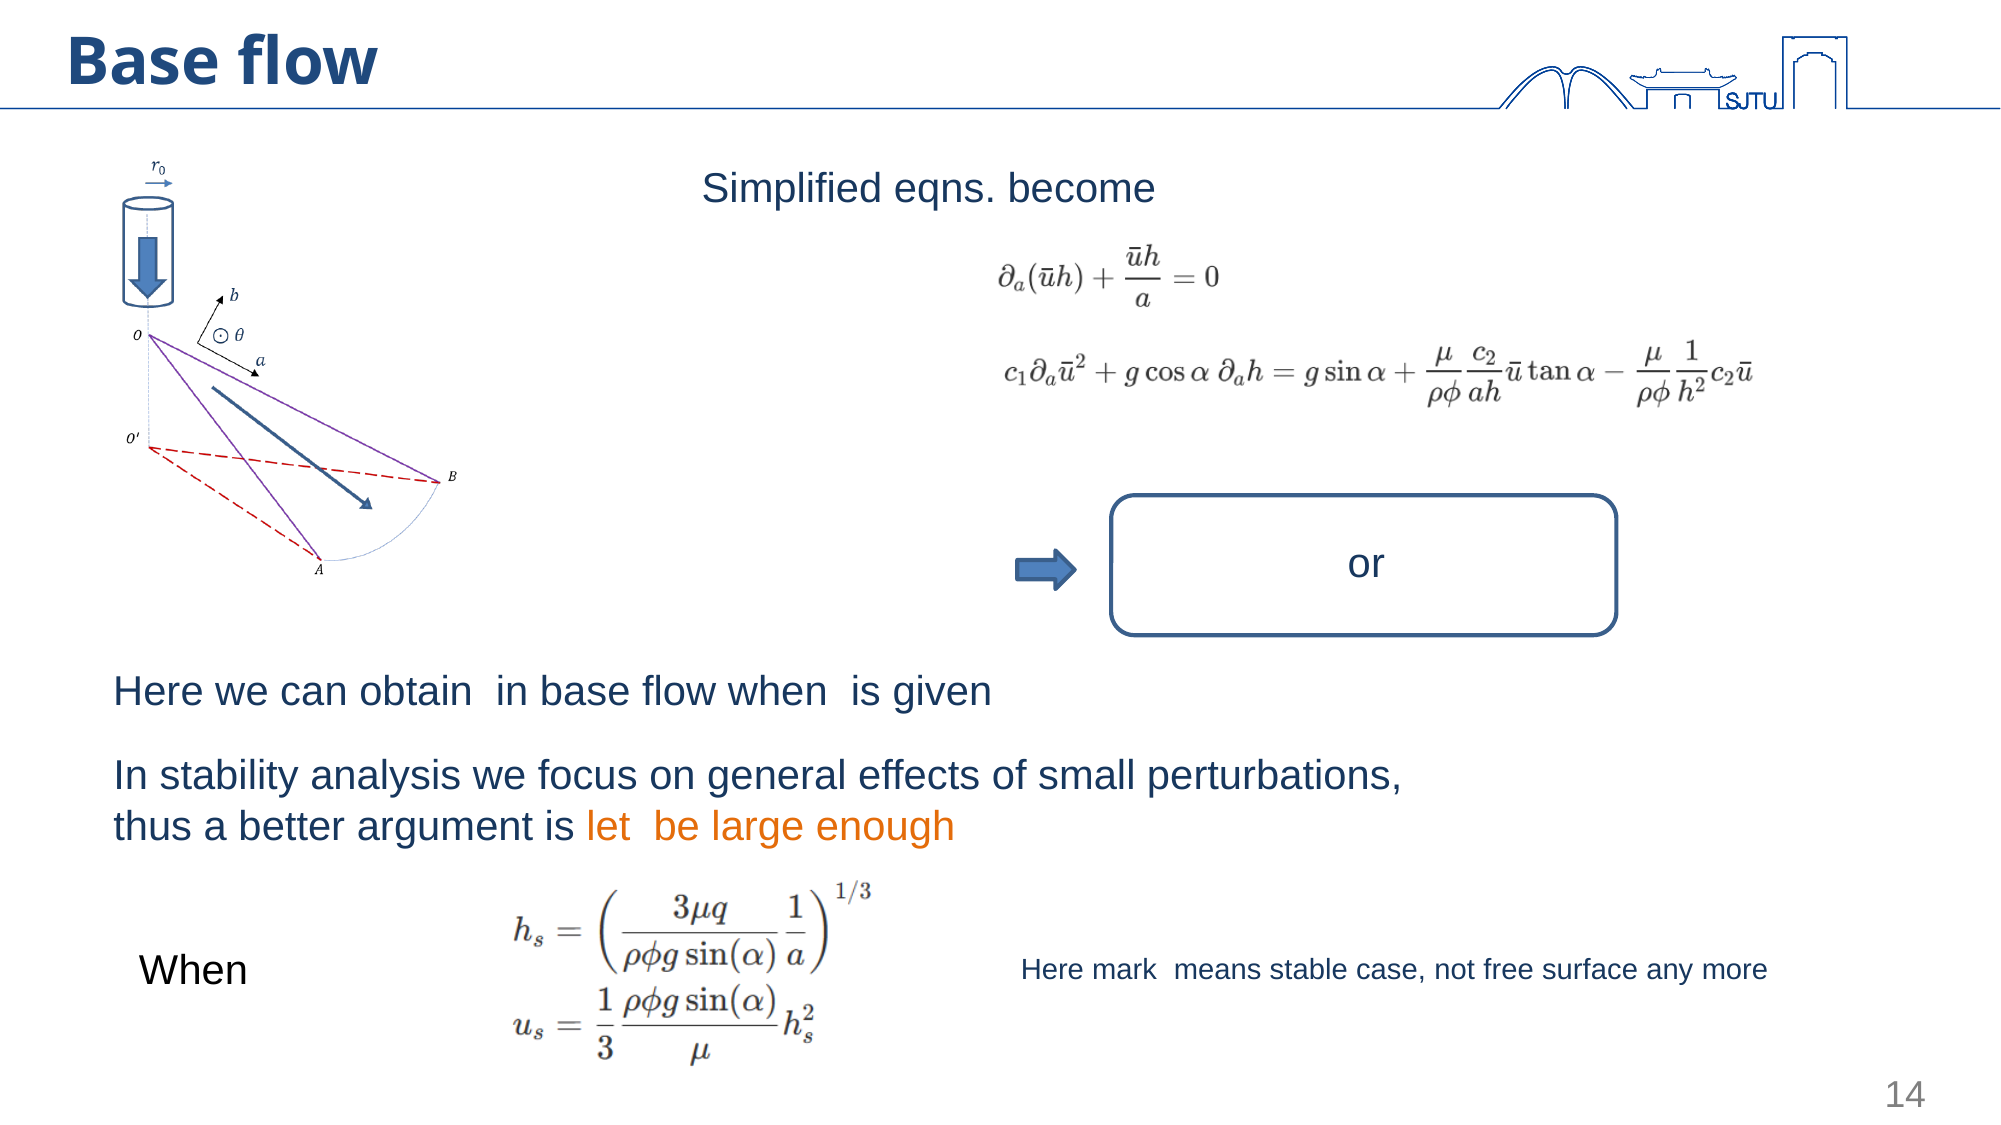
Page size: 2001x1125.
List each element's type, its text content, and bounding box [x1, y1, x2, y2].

text_box [1109, 493, 1619, 638]
text_box [1015, 548, 1077, 591]
picture [477, 875, 903, 1077]
text_box Simplified eqns. become [686, 153, 1172, 219]
picture [976, 226, 1792, 432]
picture [98, 148, 482, 611]
title Base flow [50, 11, 1950, 106]
